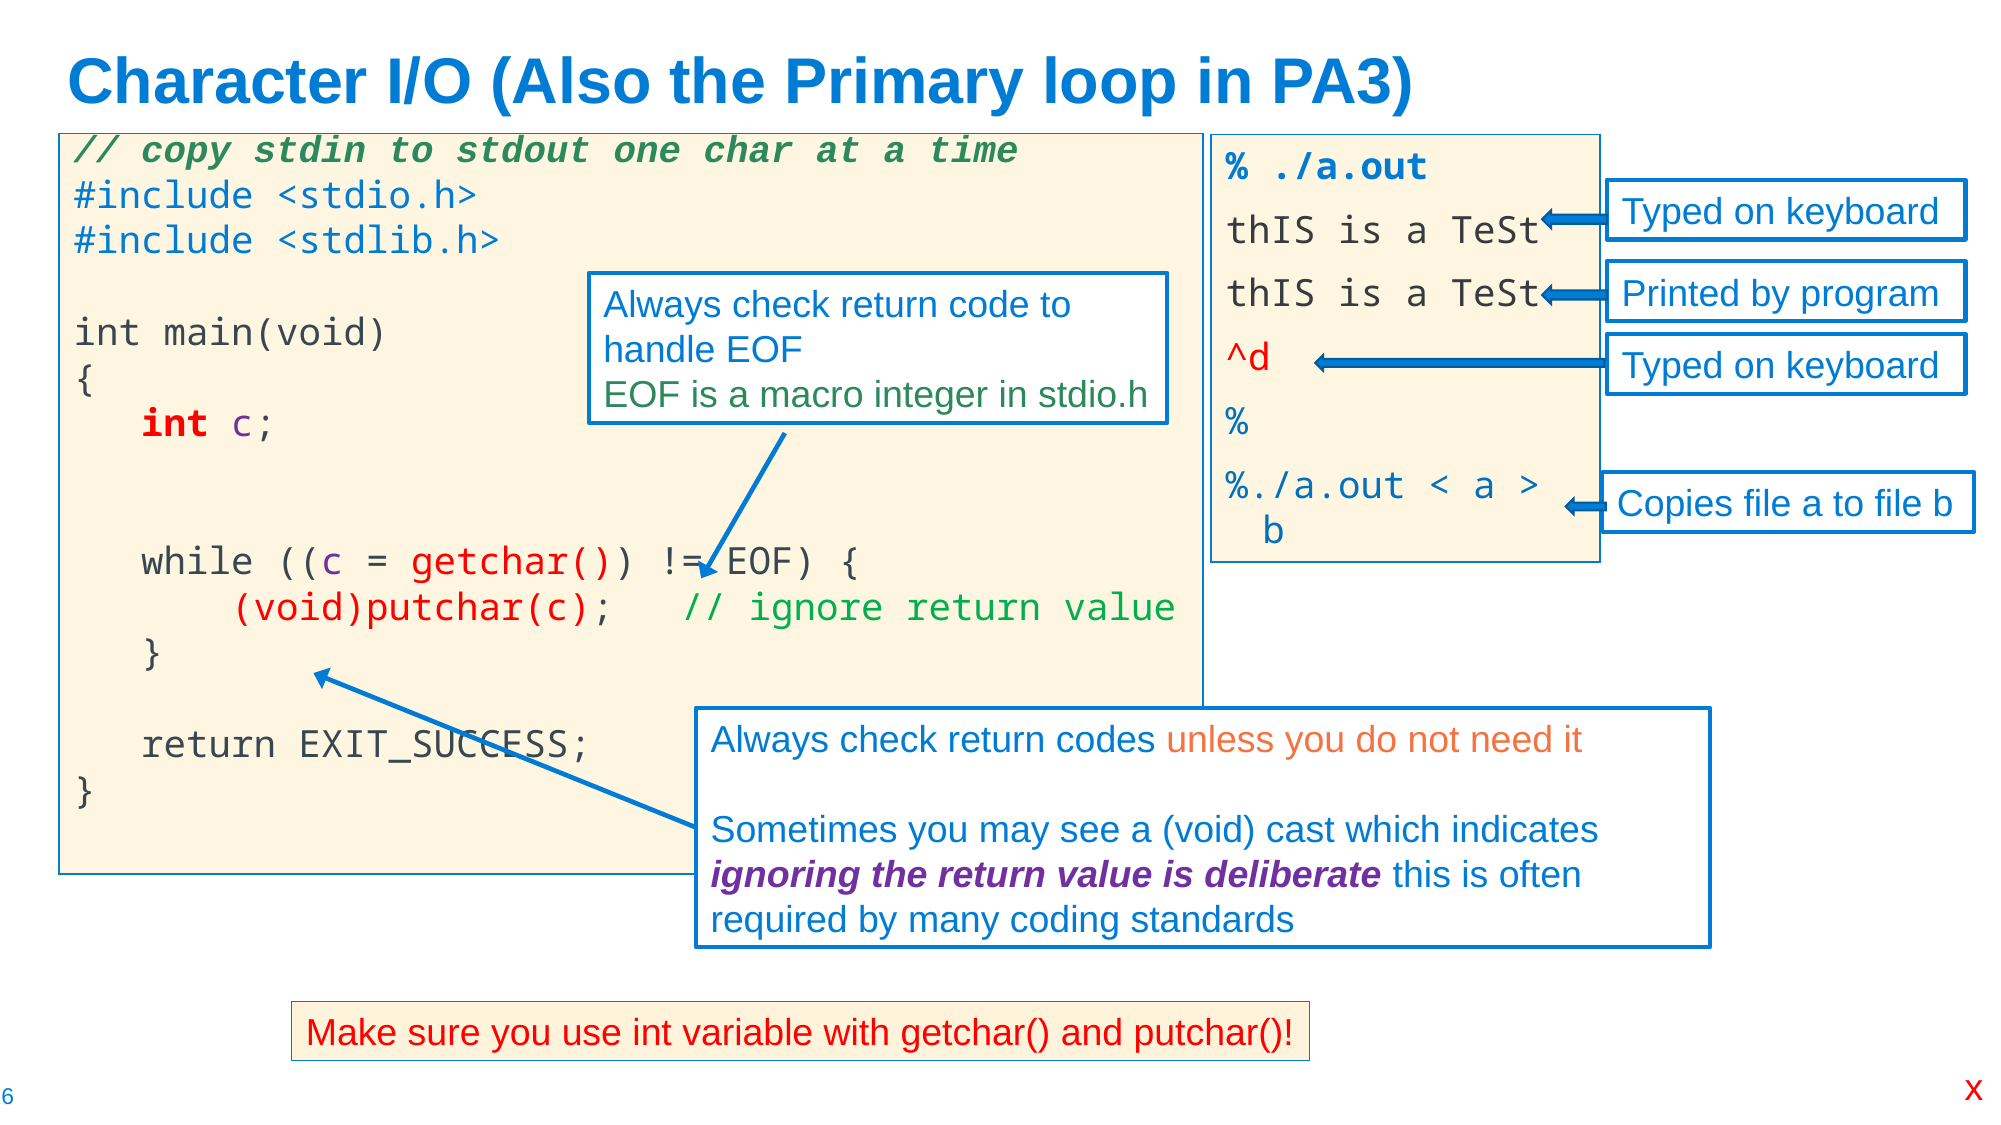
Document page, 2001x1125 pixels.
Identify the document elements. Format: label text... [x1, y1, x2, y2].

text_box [1565, 472, 1975, 533]
text_box // copy stdin to stdout one char at a time #include <stdio.h> #include <stdlib.h> int main(void) { int c; while ((c = getchar()) != EOF) { (void)putchar(c); // ignore return value } return EXIT_SUCCESS; } [58, 133, 1204, 875]
title Character I/O (Also the Primary loop in PA3) [52, 33, 1778, 125]
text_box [313, 673, 1711, 950]
text_box % ./a.out thIS is a TeSt thIS is a TeSt ^d % %./a.out < a > b [1210, 134, 1601, 562]
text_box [1315, 179, 1966, 395]
text_box x [1949, 1055, 1999, 1116]
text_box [588, 272, 1168, 579]
text_box Make sure you use int variable with getchar() and putchar()! [291, 1001, 1310, 1061]
